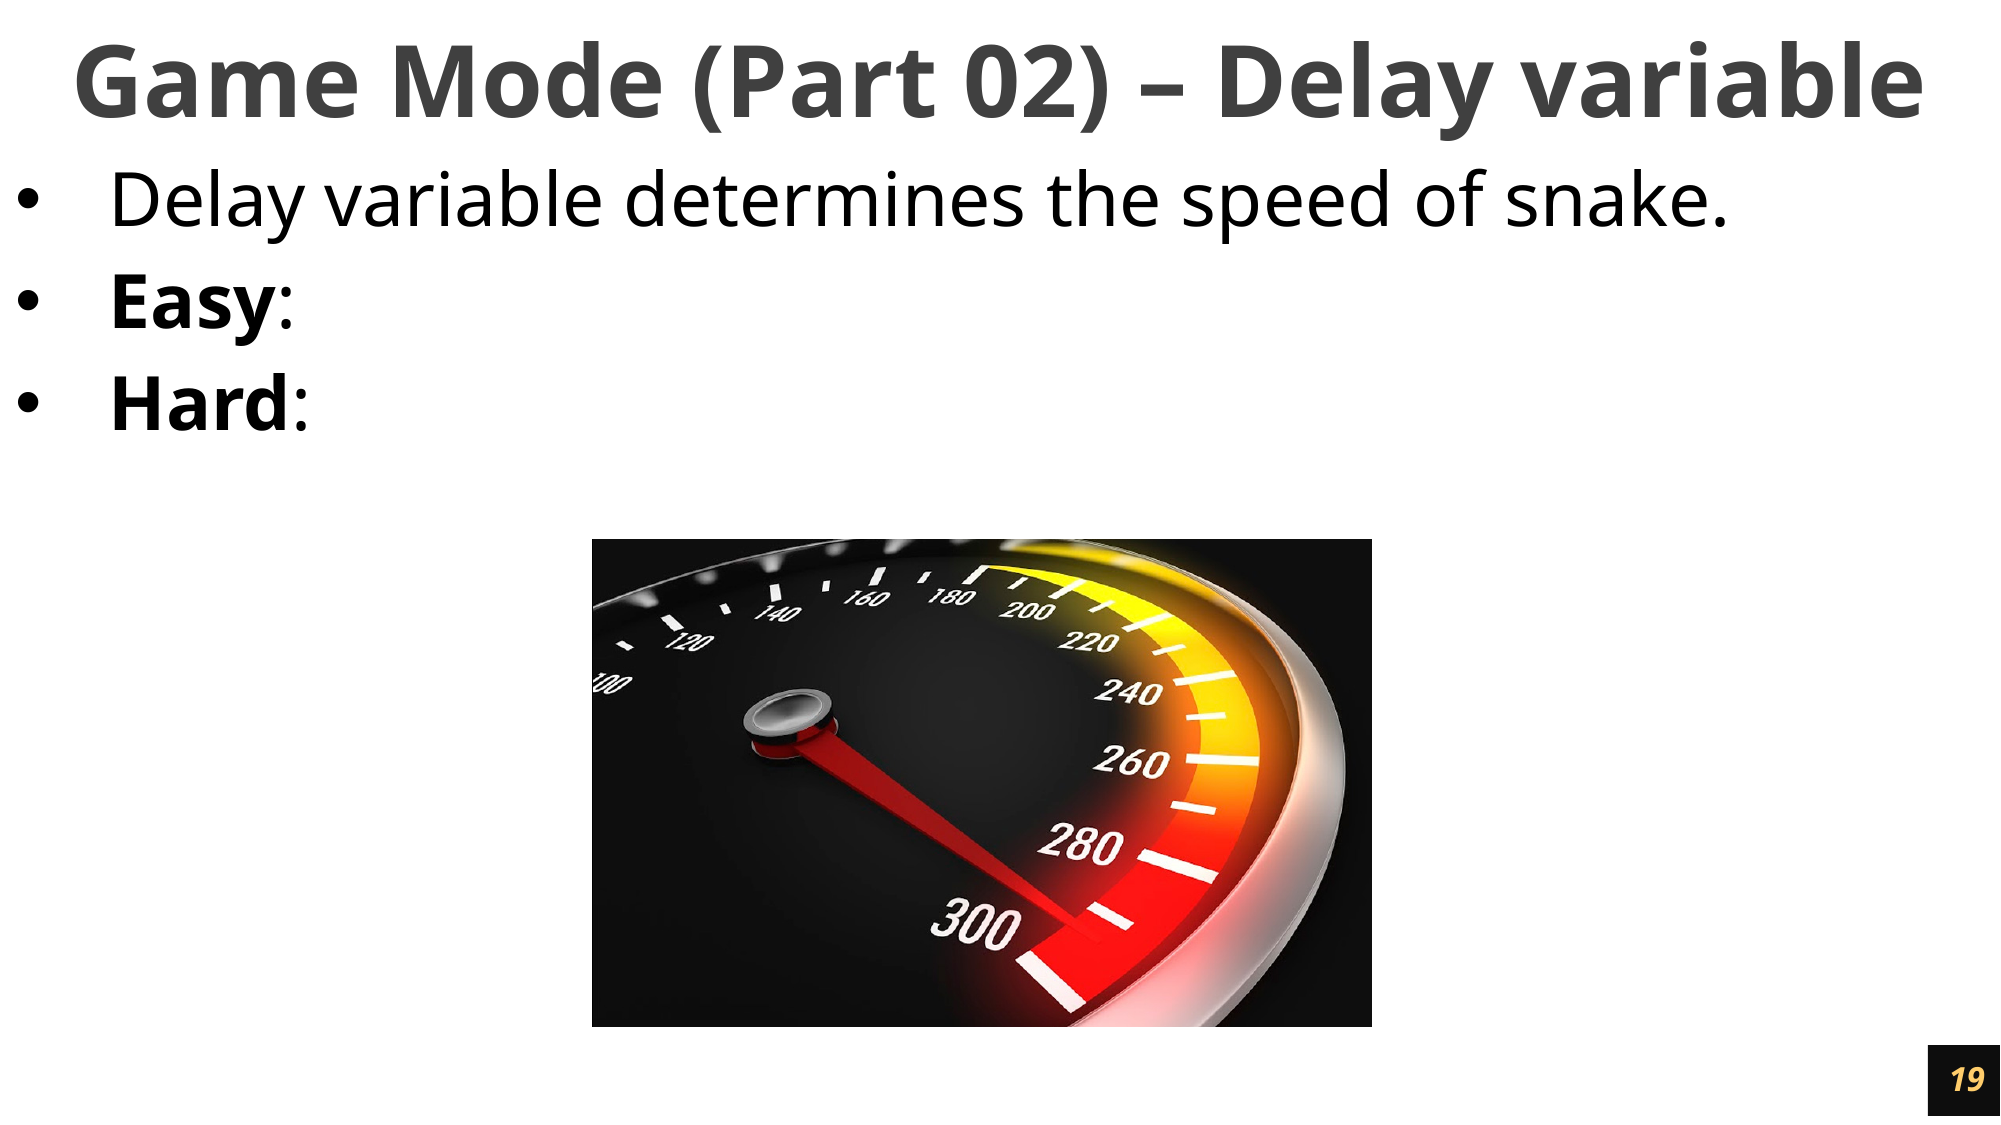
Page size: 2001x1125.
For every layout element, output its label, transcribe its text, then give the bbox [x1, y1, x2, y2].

slide_number 19 [1927, 1045, 2000, 1116]
text_box Game Mode (Part 02) – Delay variable [0, 1, 2000, 171]
picture [592, 539, 1372, 1027]
